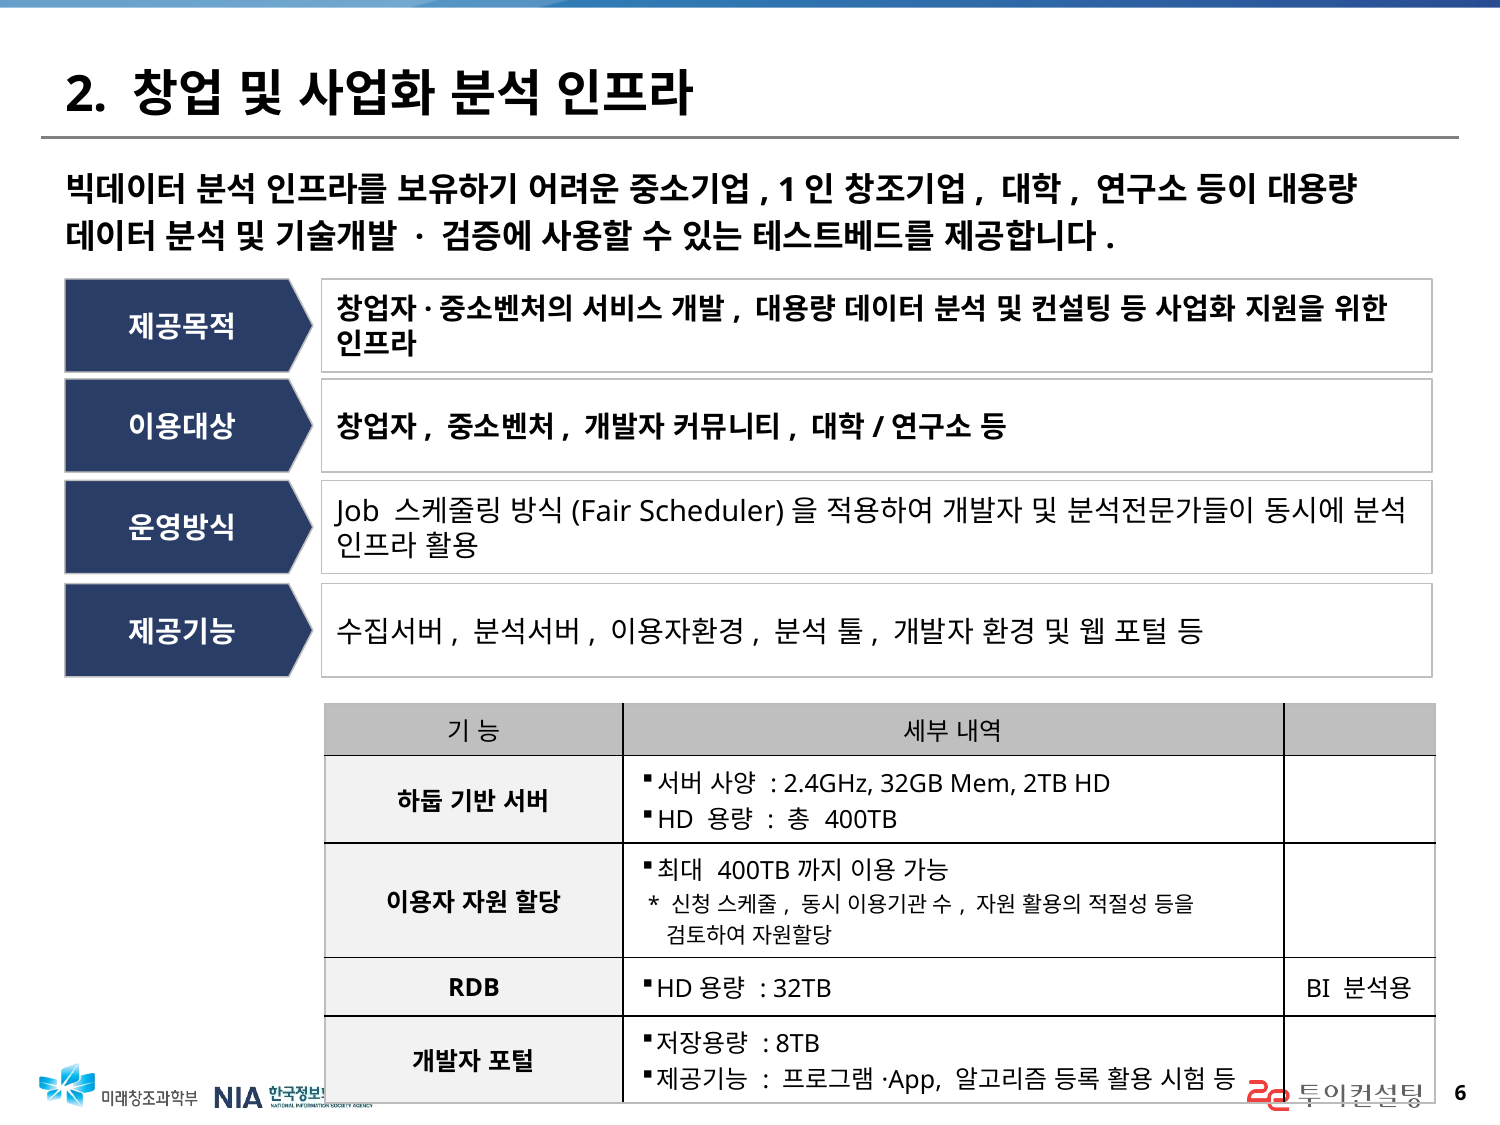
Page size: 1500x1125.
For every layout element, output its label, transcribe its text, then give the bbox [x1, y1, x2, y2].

table_header [1285, 705, 1434, 755]
table_cell 하둡 기반 서버 [326, 756, 622, 842]
table_cell 이용자 자원 할당 [326, 844, 622, 957]
list 빅데이터 분석 인프라를 보유하기 어려운 중소기업, 1인 창조기업, 대학, 연구소 등이 대용량 데이터 분석 및 기술개발 · 검증에 사용할 수 있는 테스트베드를 제공합니다. [50, 152, 1454, 260]
text_box 창업자, 중소벤처, 개발자 커뮤니티, 대학/연구소 등 [319, 377, 1434, 474]
table_header 세부 내역 [624, 705, 1283, 755]
table_cell HD용량 : 32TB [624, 958, 1283, 1015]
text_box 제공목적 [62, 276, 315, 375]
title 2. 창업 및 사업화 분석 인프라 [50, 53, 965, 133]
text_box 수집서버, 분석서버, 이용자환경, 분석 툴, 개발자 환경 및 웹 포털 등 [319, 582, 1434, 679]
table_cell 최대 400TB까지 이용 가능 * 신청 스케줄, 동시 이용기관 수, 자원 활용의 적절성 등을 검토하여 자원할당 [624, 844, 1283, 957]
table_cell 개발자 포털 [326, 1017, 622, 1102]
picture [210, 1075, 377, 1118]
table_cell 저장용량 : 8TB 제공기능 : 프로그램·App, 알고리즘 등록 활용 시험 등 [624, 1017, 1283, 1102]
text_box 운영방식 [62, 478, 315, 576]
picture [33, 1057, 199, 1109]
table_cell [1285, 844, 1434, 957]
text_box Job 스케줄링 방식(Fair Scheduler)을 적용하여 개발자 및 분석전문가들이 동시에 분석 인프라 활용 [319, 478, 1434, 576]
table_cell [1285, 756, 1434, 842]
table_cell BI 분석용 [1285, 958, 1434, 1015]
picture [0, 0, 1500, 225]
text_box 이용대상 [62, 376, 315, 475]
table_header 기 능 [326, 705, 622, 755]
table_cell RDB [326, 958, 622, 1015]
text_box 창업자·중소벤처의 서비스 개발, 대용량 데이터 분석 및 컨설팅 등 사업화 지원을 위한 인프라 [319, 277, 1434, 374]
table_cell 서버 사양 : 2.4GHz, 32GB Mem, 2TB HD HD 용량 : 총 400TB [624, 756, 1283, 842]
table_cell [1285, 1017, 1434, 1102]
text_box 제공기능 [62, 581, 315, 679]
